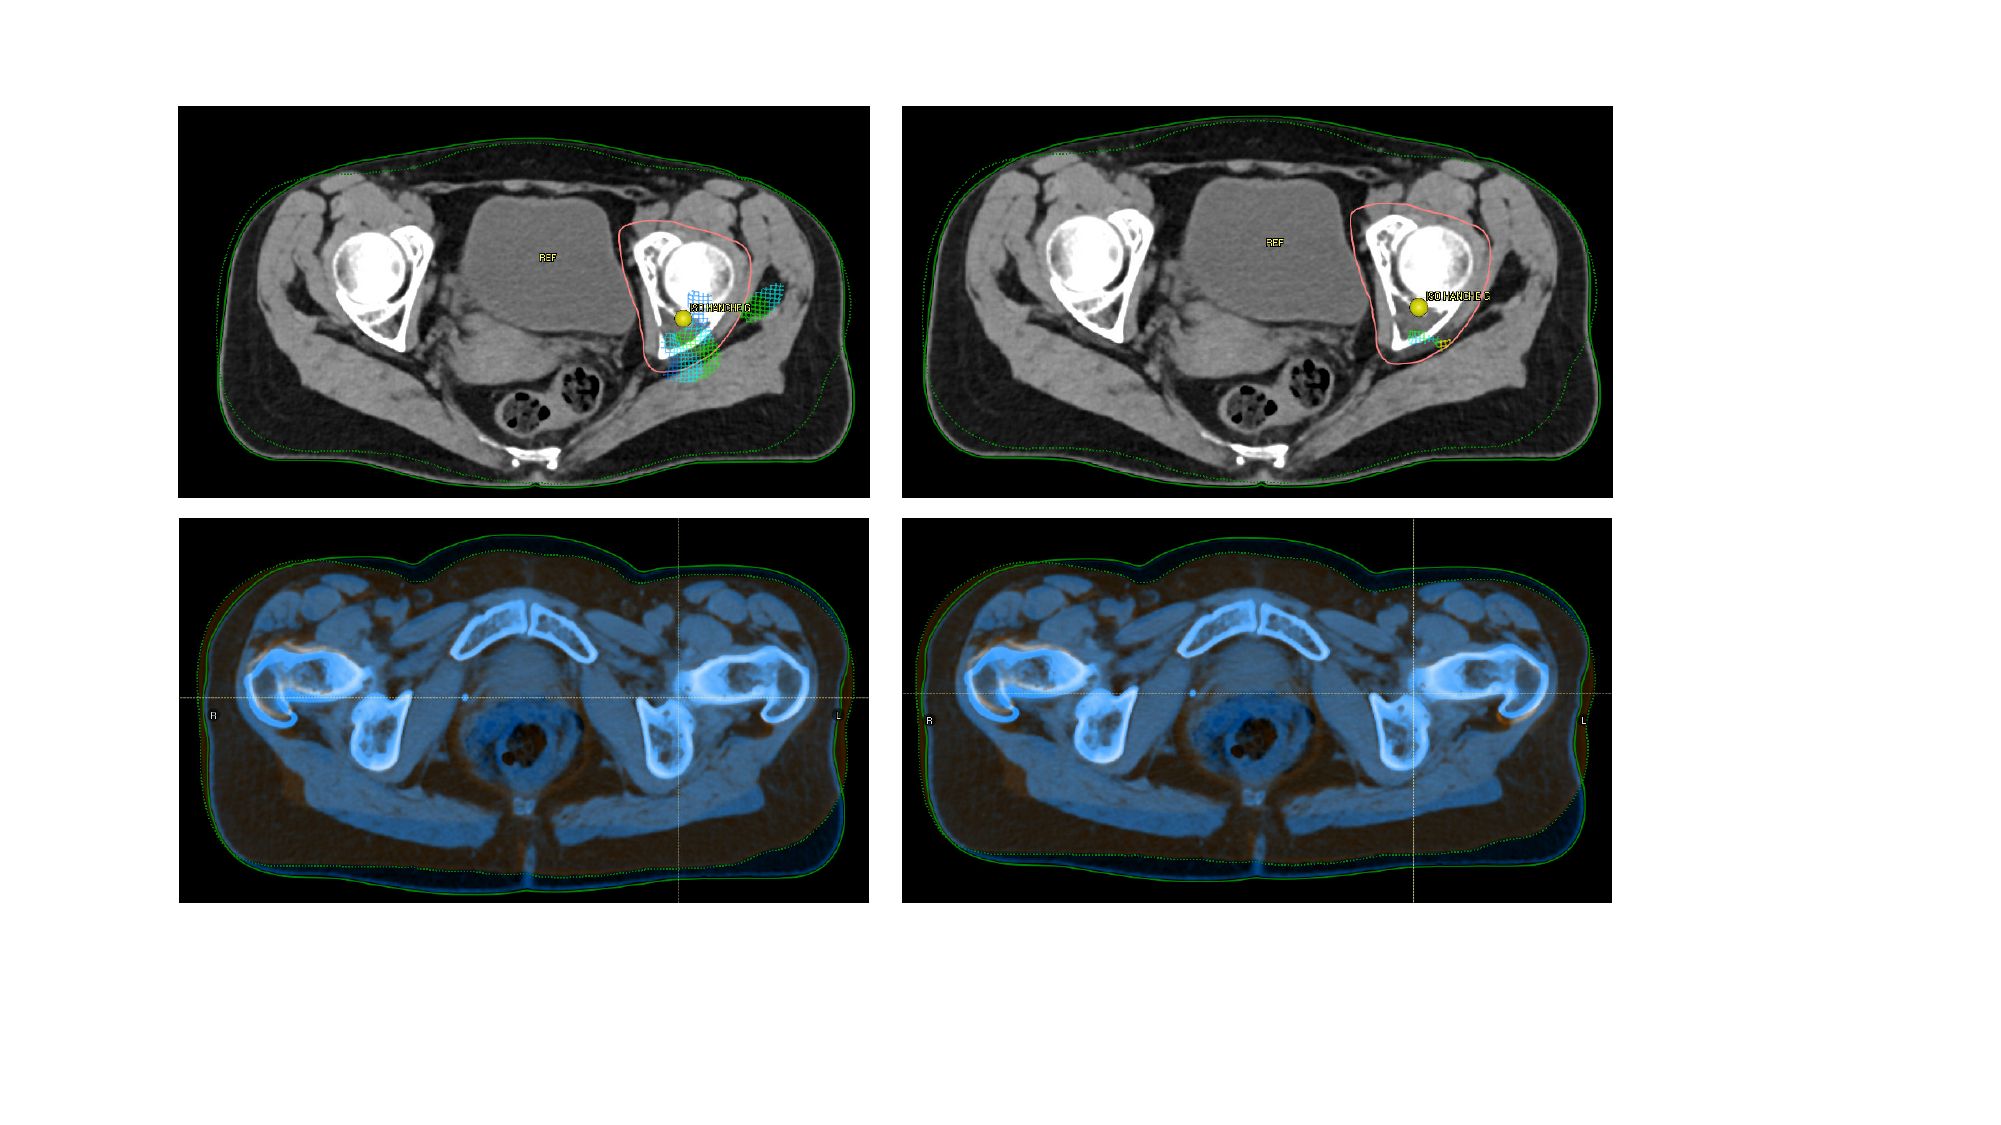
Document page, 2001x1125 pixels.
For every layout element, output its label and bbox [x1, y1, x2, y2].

text_box [179, 106, 1613, 498]
text_box [179, 518, 1612, 903]
